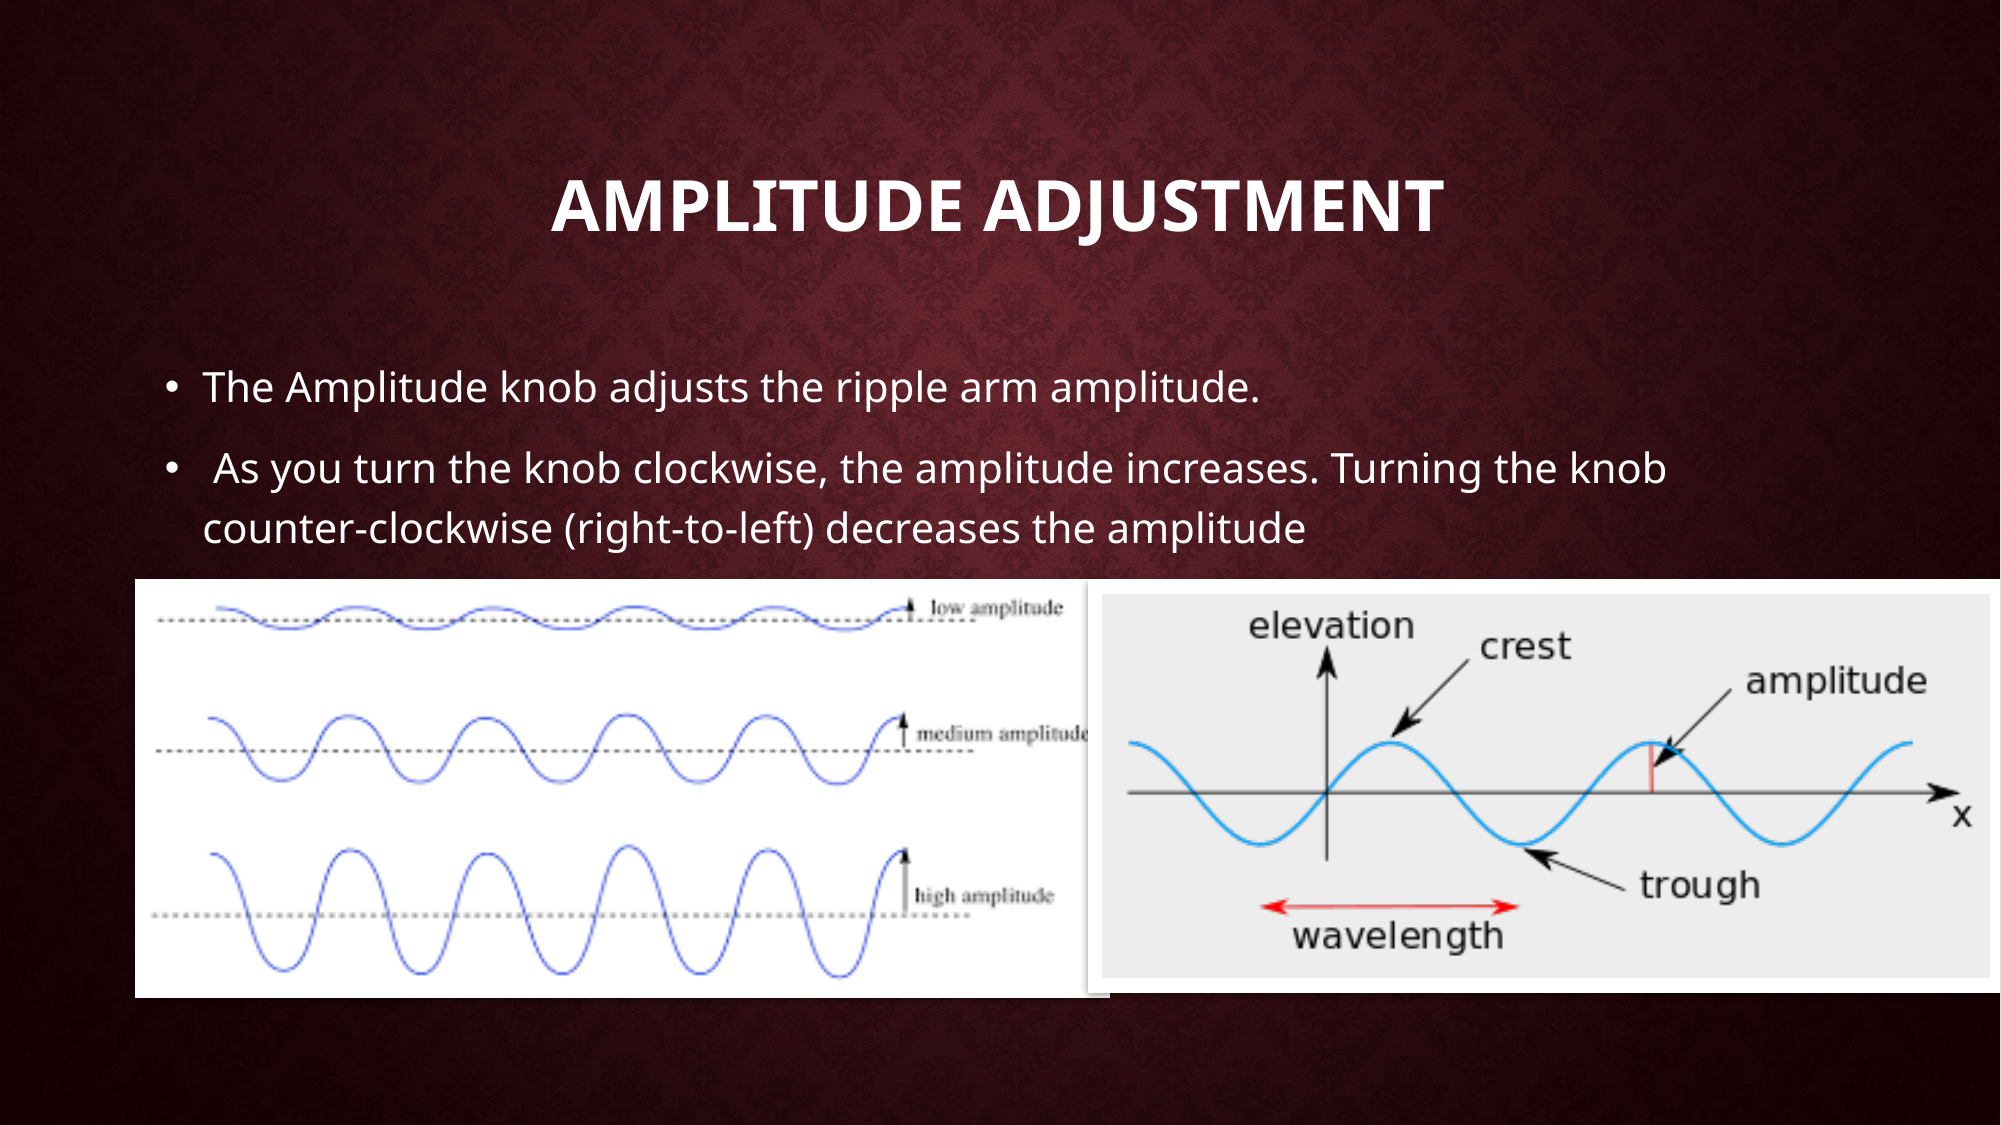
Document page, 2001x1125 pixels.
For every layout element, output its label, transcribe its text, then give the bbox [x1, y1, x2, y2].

title Amplitude Adjustment [149, 99, 1849, 318]
list The Amplitude knob adjusts the ripple arm amplitude. As you turn the knob clockwise, the amplitude increases. Turning the knob counter-clockwise (right-to-left) decreases the amplitude [149, 343, 1849, 577]
picture [1101, 593, 1991, 979]
picture [149, 593, 1096, 985]
